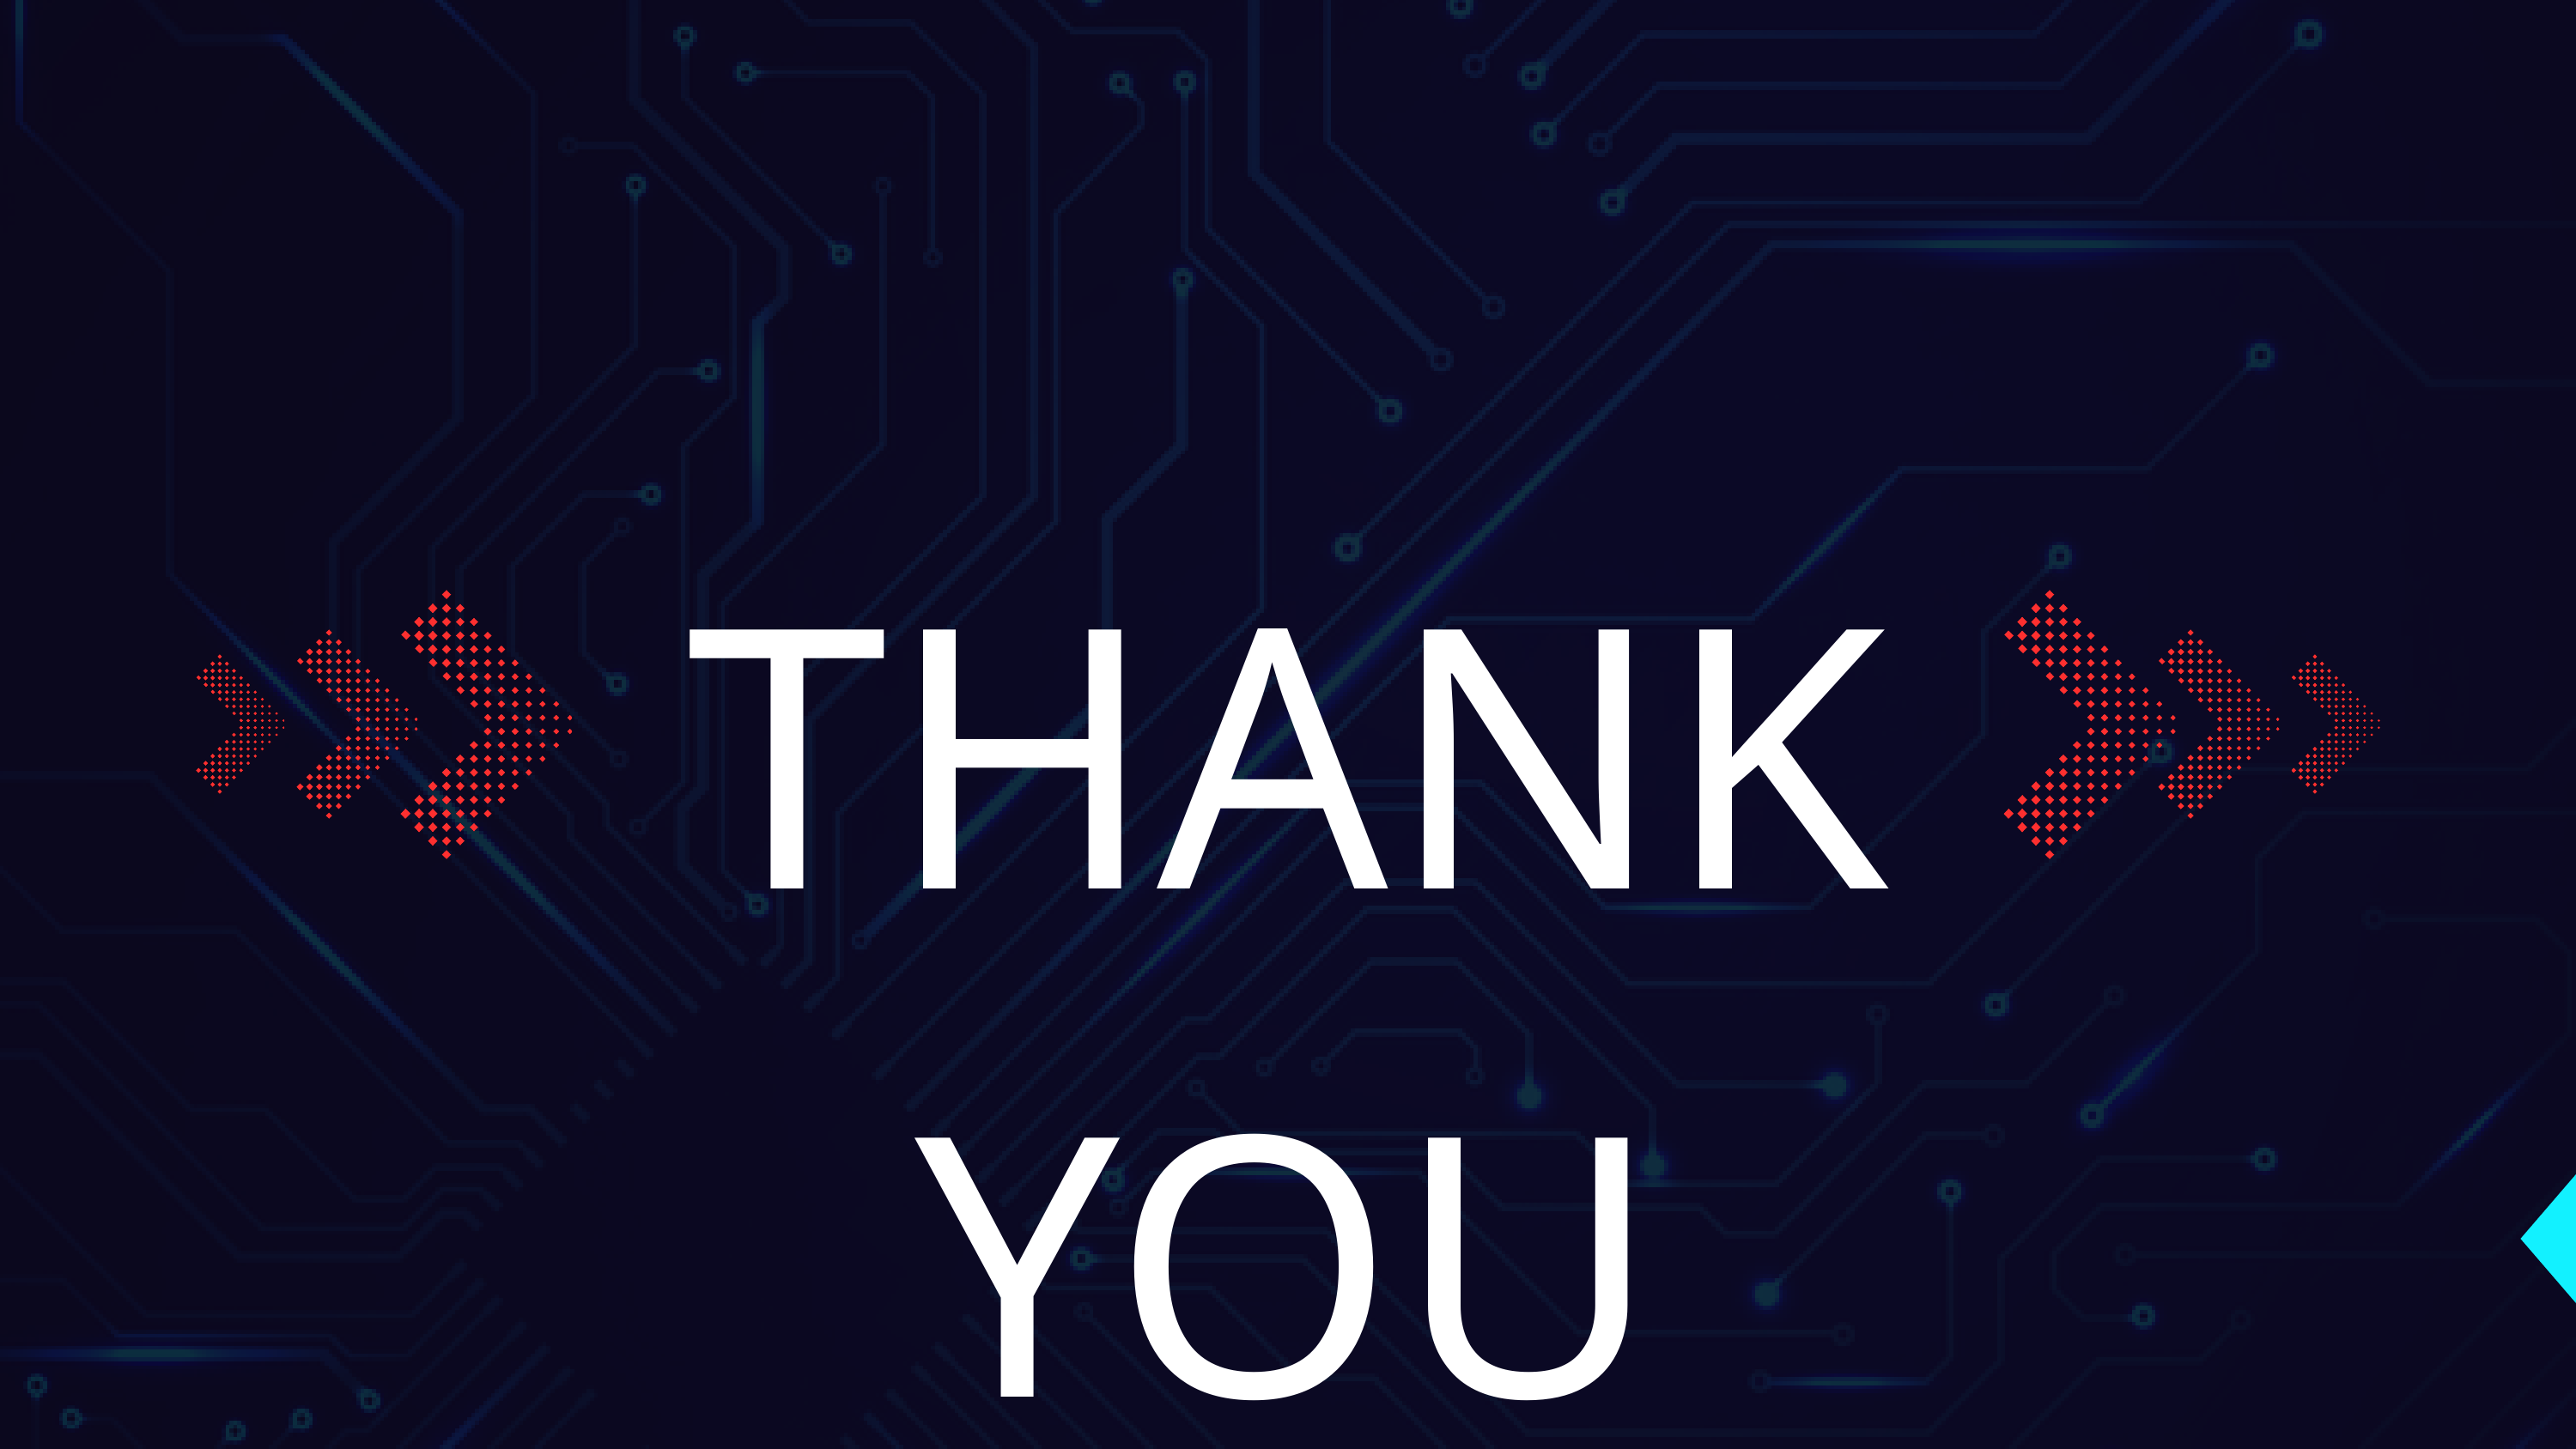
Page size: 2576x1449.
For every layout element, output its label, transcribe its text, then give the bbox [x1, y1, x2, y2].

text_box THANK YOU [572, 453, 2004, 1449]
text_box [195, 589, 573, 859]
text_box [2003, 589, 2381, 859]
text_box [2483, 1210, 2576, 1267]
text_box [0, 0, 2576, 1449]
